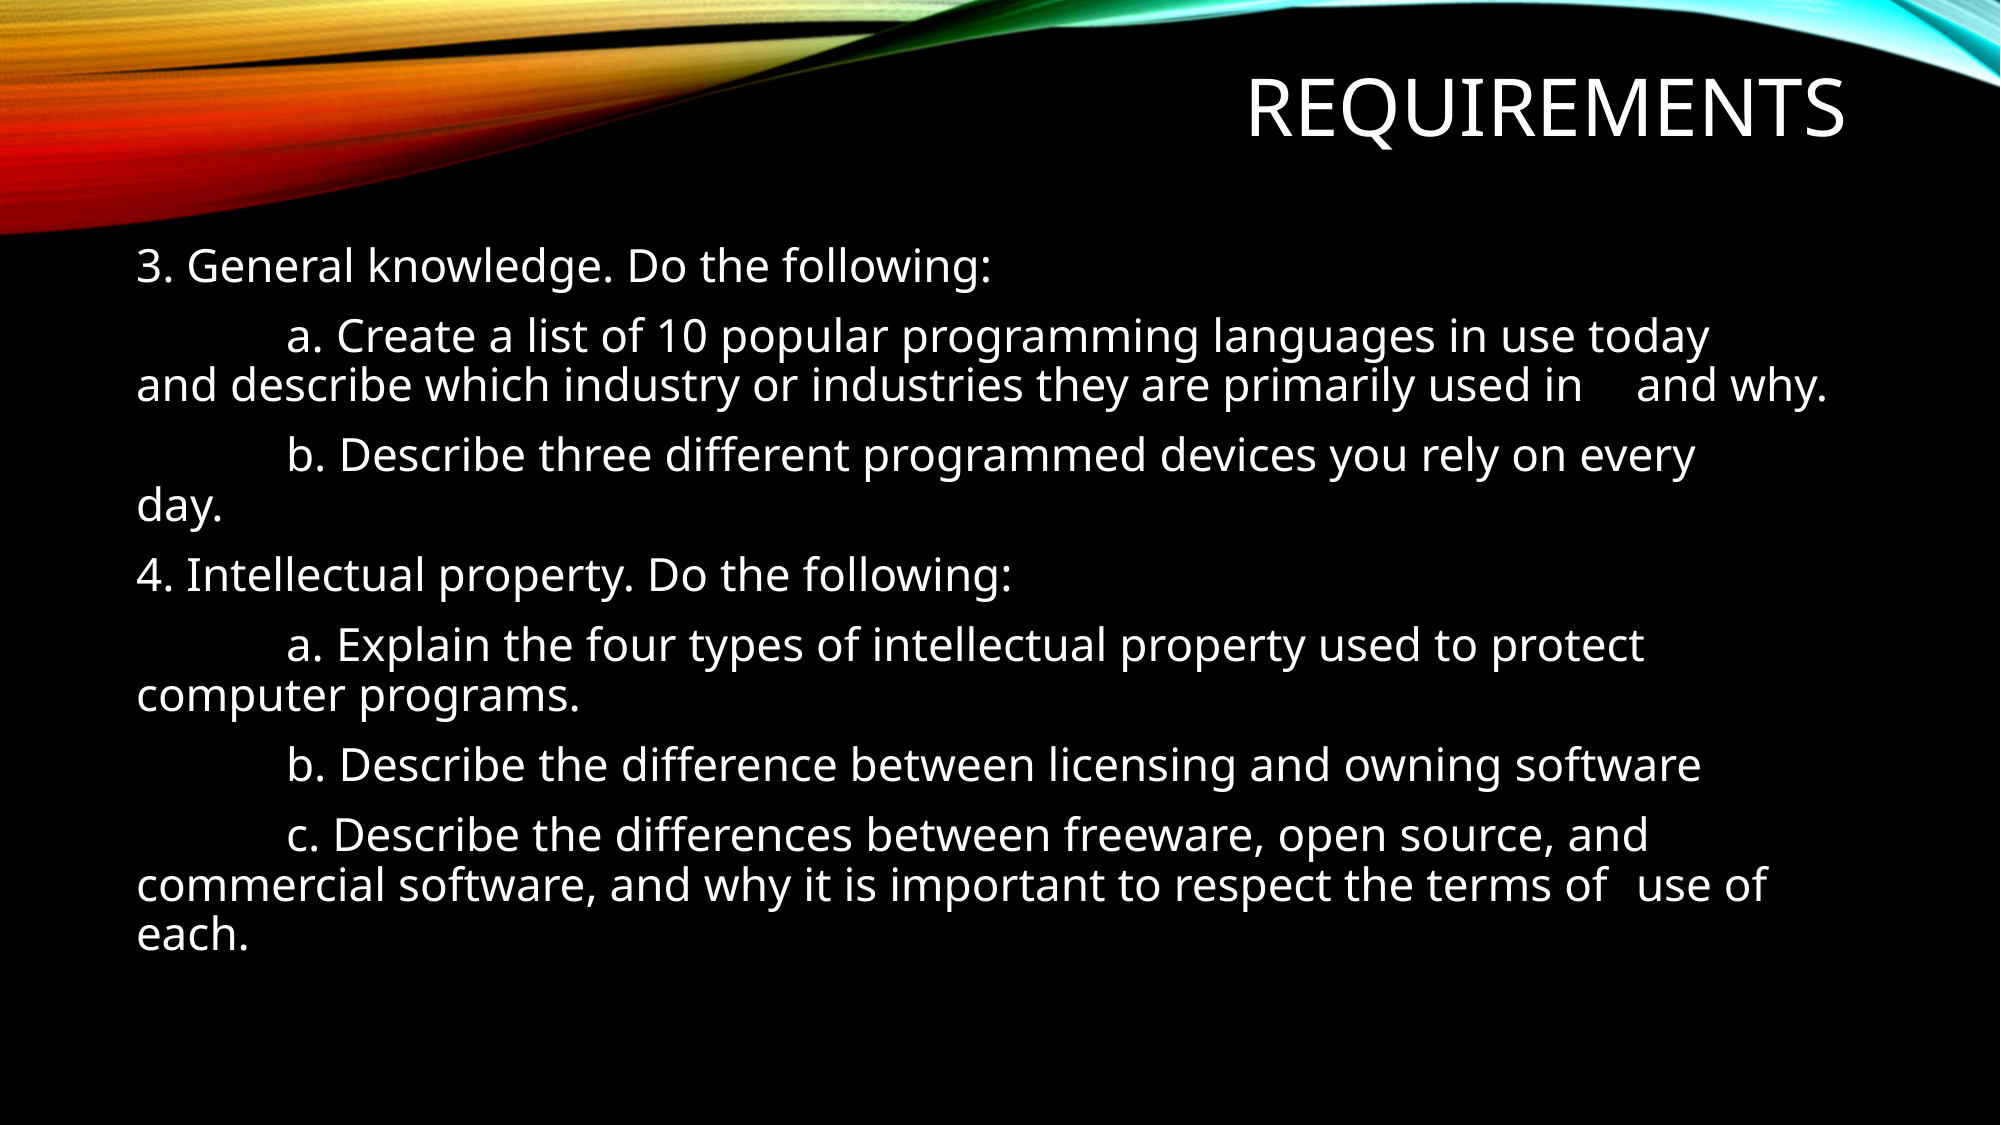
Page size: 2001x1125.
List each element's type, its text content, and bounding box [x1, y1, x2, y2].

picture [0, 0, 2000, 237]
list 3. General knowledge. Do the following: a. Create a list of 10 popular programming languages in use today and describe which industry or industries they are primarily used in and why. b. Describe three different programmed devices you rely on every day. 4. Intellectual property. Do the following: a. Explain the four types of intellectual property used to protect computer programs. b. Describe the difference between licensing and owning software c. Describe the differences between freeware, open source, and commercial software, and why it is important to respect the terms of use of each. [120, 234, 1880, 1077]
title Requirements [137, 59, 1863, 162]
